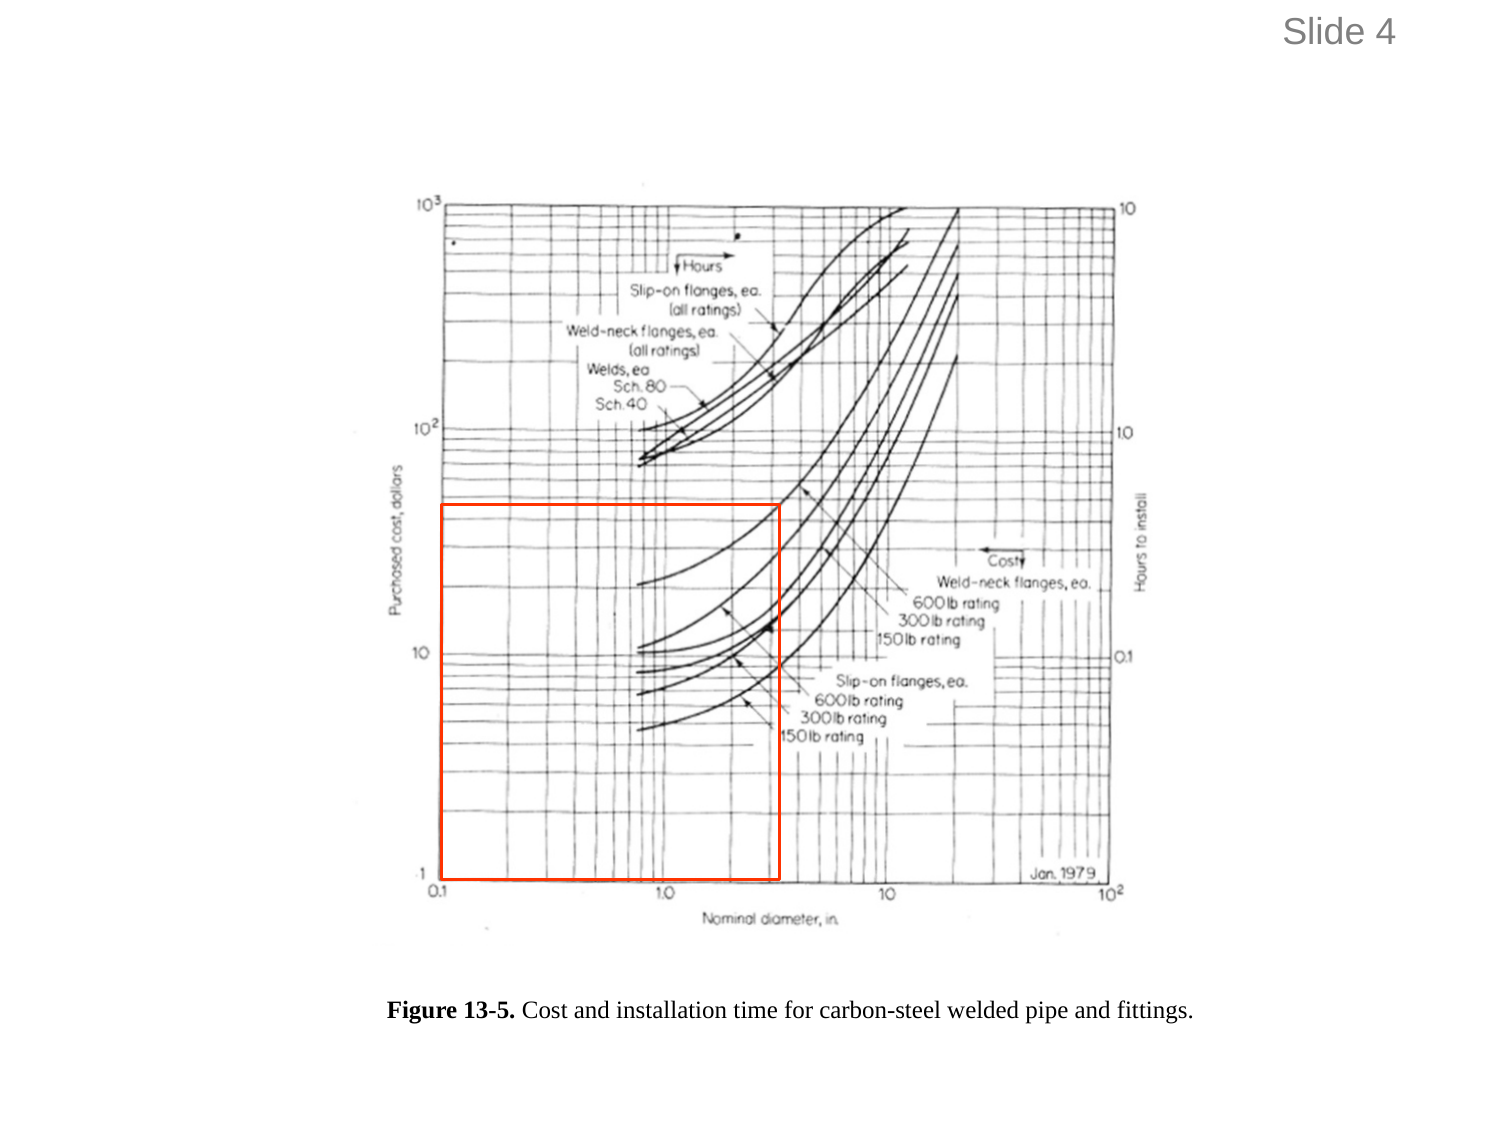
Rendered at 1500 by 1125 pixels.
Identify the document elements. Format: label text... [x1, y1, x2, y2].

text_box Figure 13-5. Cost and installation time for carbon-steel welded pipe and fittings. [372, 986, 1210, 1032]
picture [334, 179, 1166, 946]
